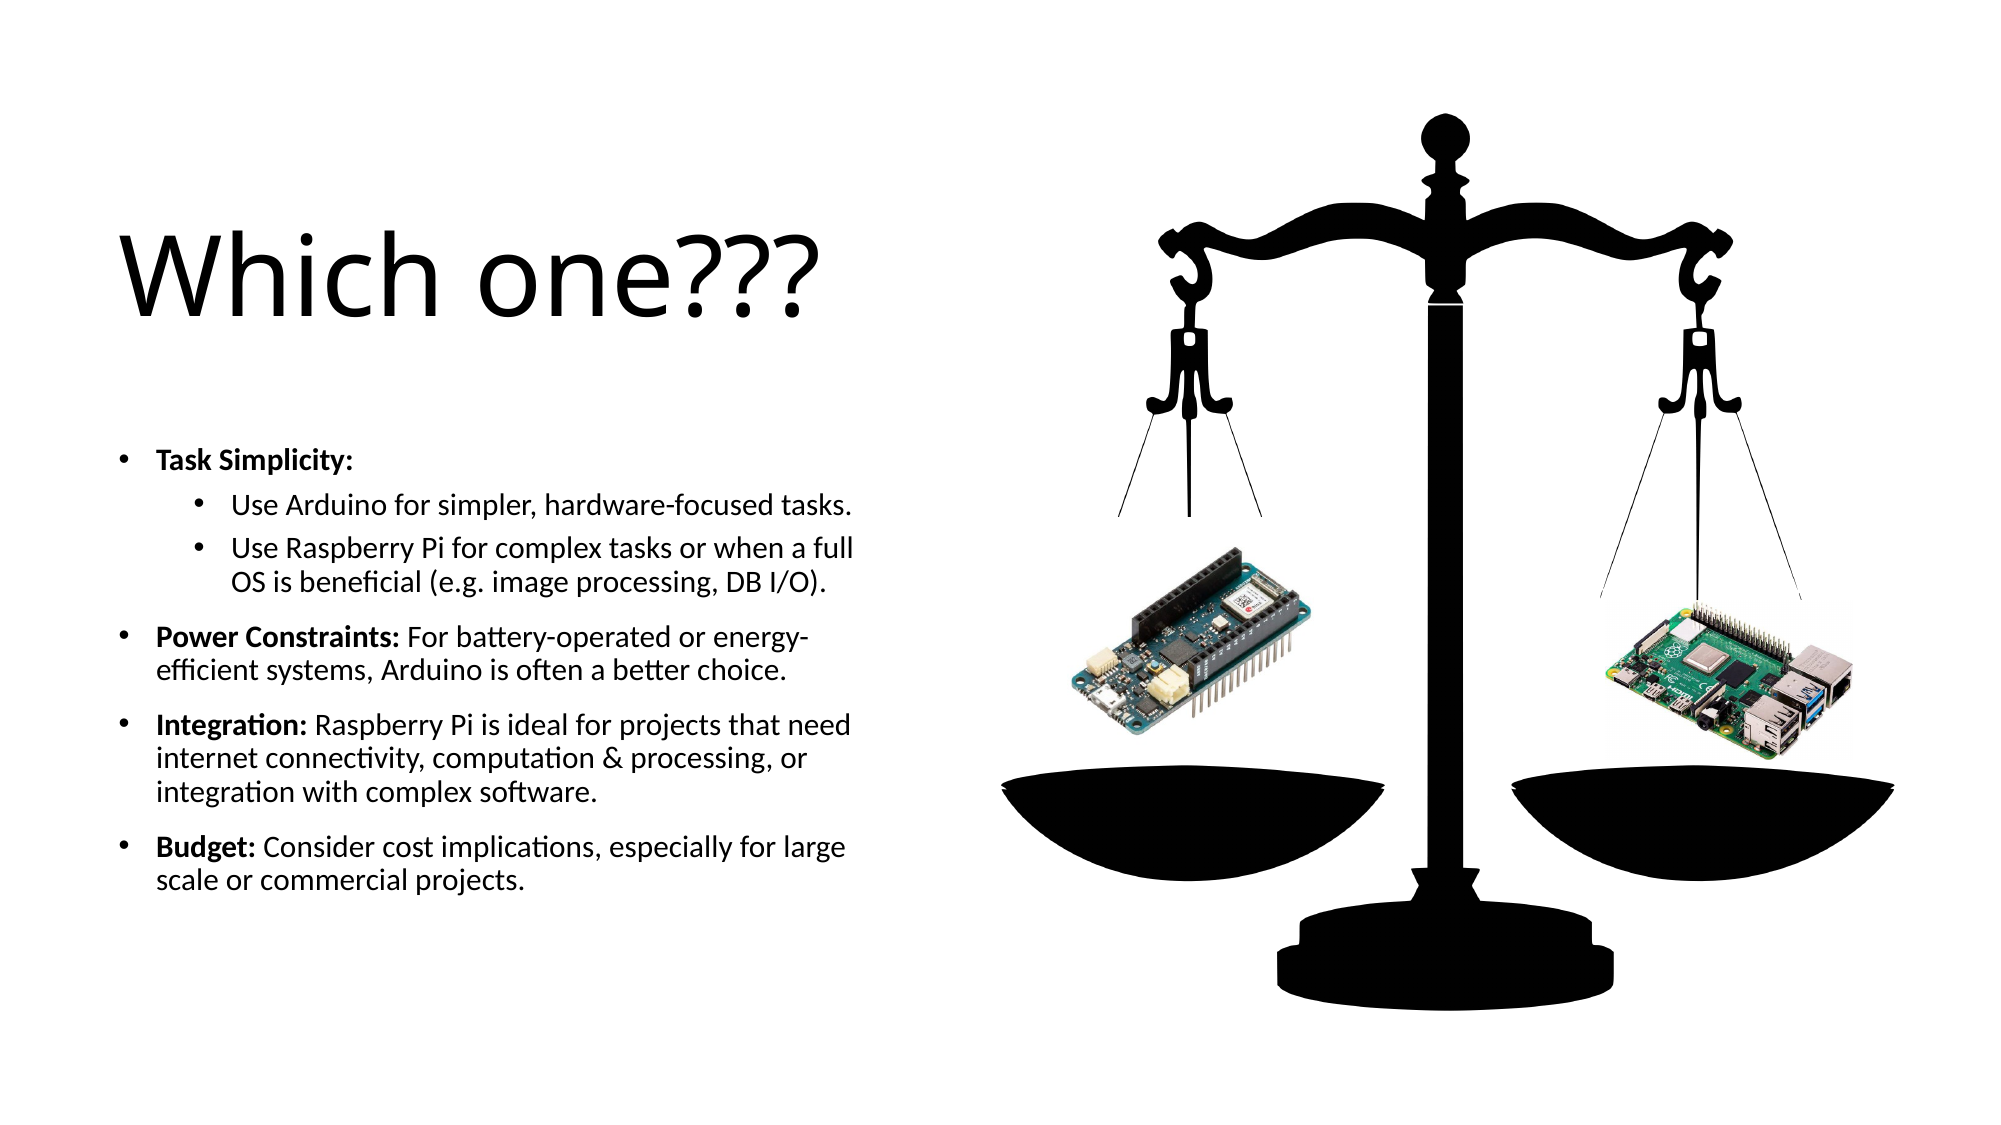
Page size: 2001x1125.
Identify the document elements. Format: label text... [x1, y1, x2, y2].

picture [1000, 113, 1896, 1011]
title Which one??? [103, 104, 894, 348]
list Task Simplicity: Use Arduino for simpler, hardware-focused tasks. Use Raspberry Pi for complex tasks or when a full OS is beneficial (e.g. image processing, DB I/O). Power Constraints: For battery-operated or energy-efficient systems, Arduino is often a better choice. Integration: Raspberry Pi is ideal for projects that need internet connectivity, computation & processing, or integration with complex software. Budget: Consider cost implications, especially for large scale or commercial projects. [103, 436, 894, 1019]
